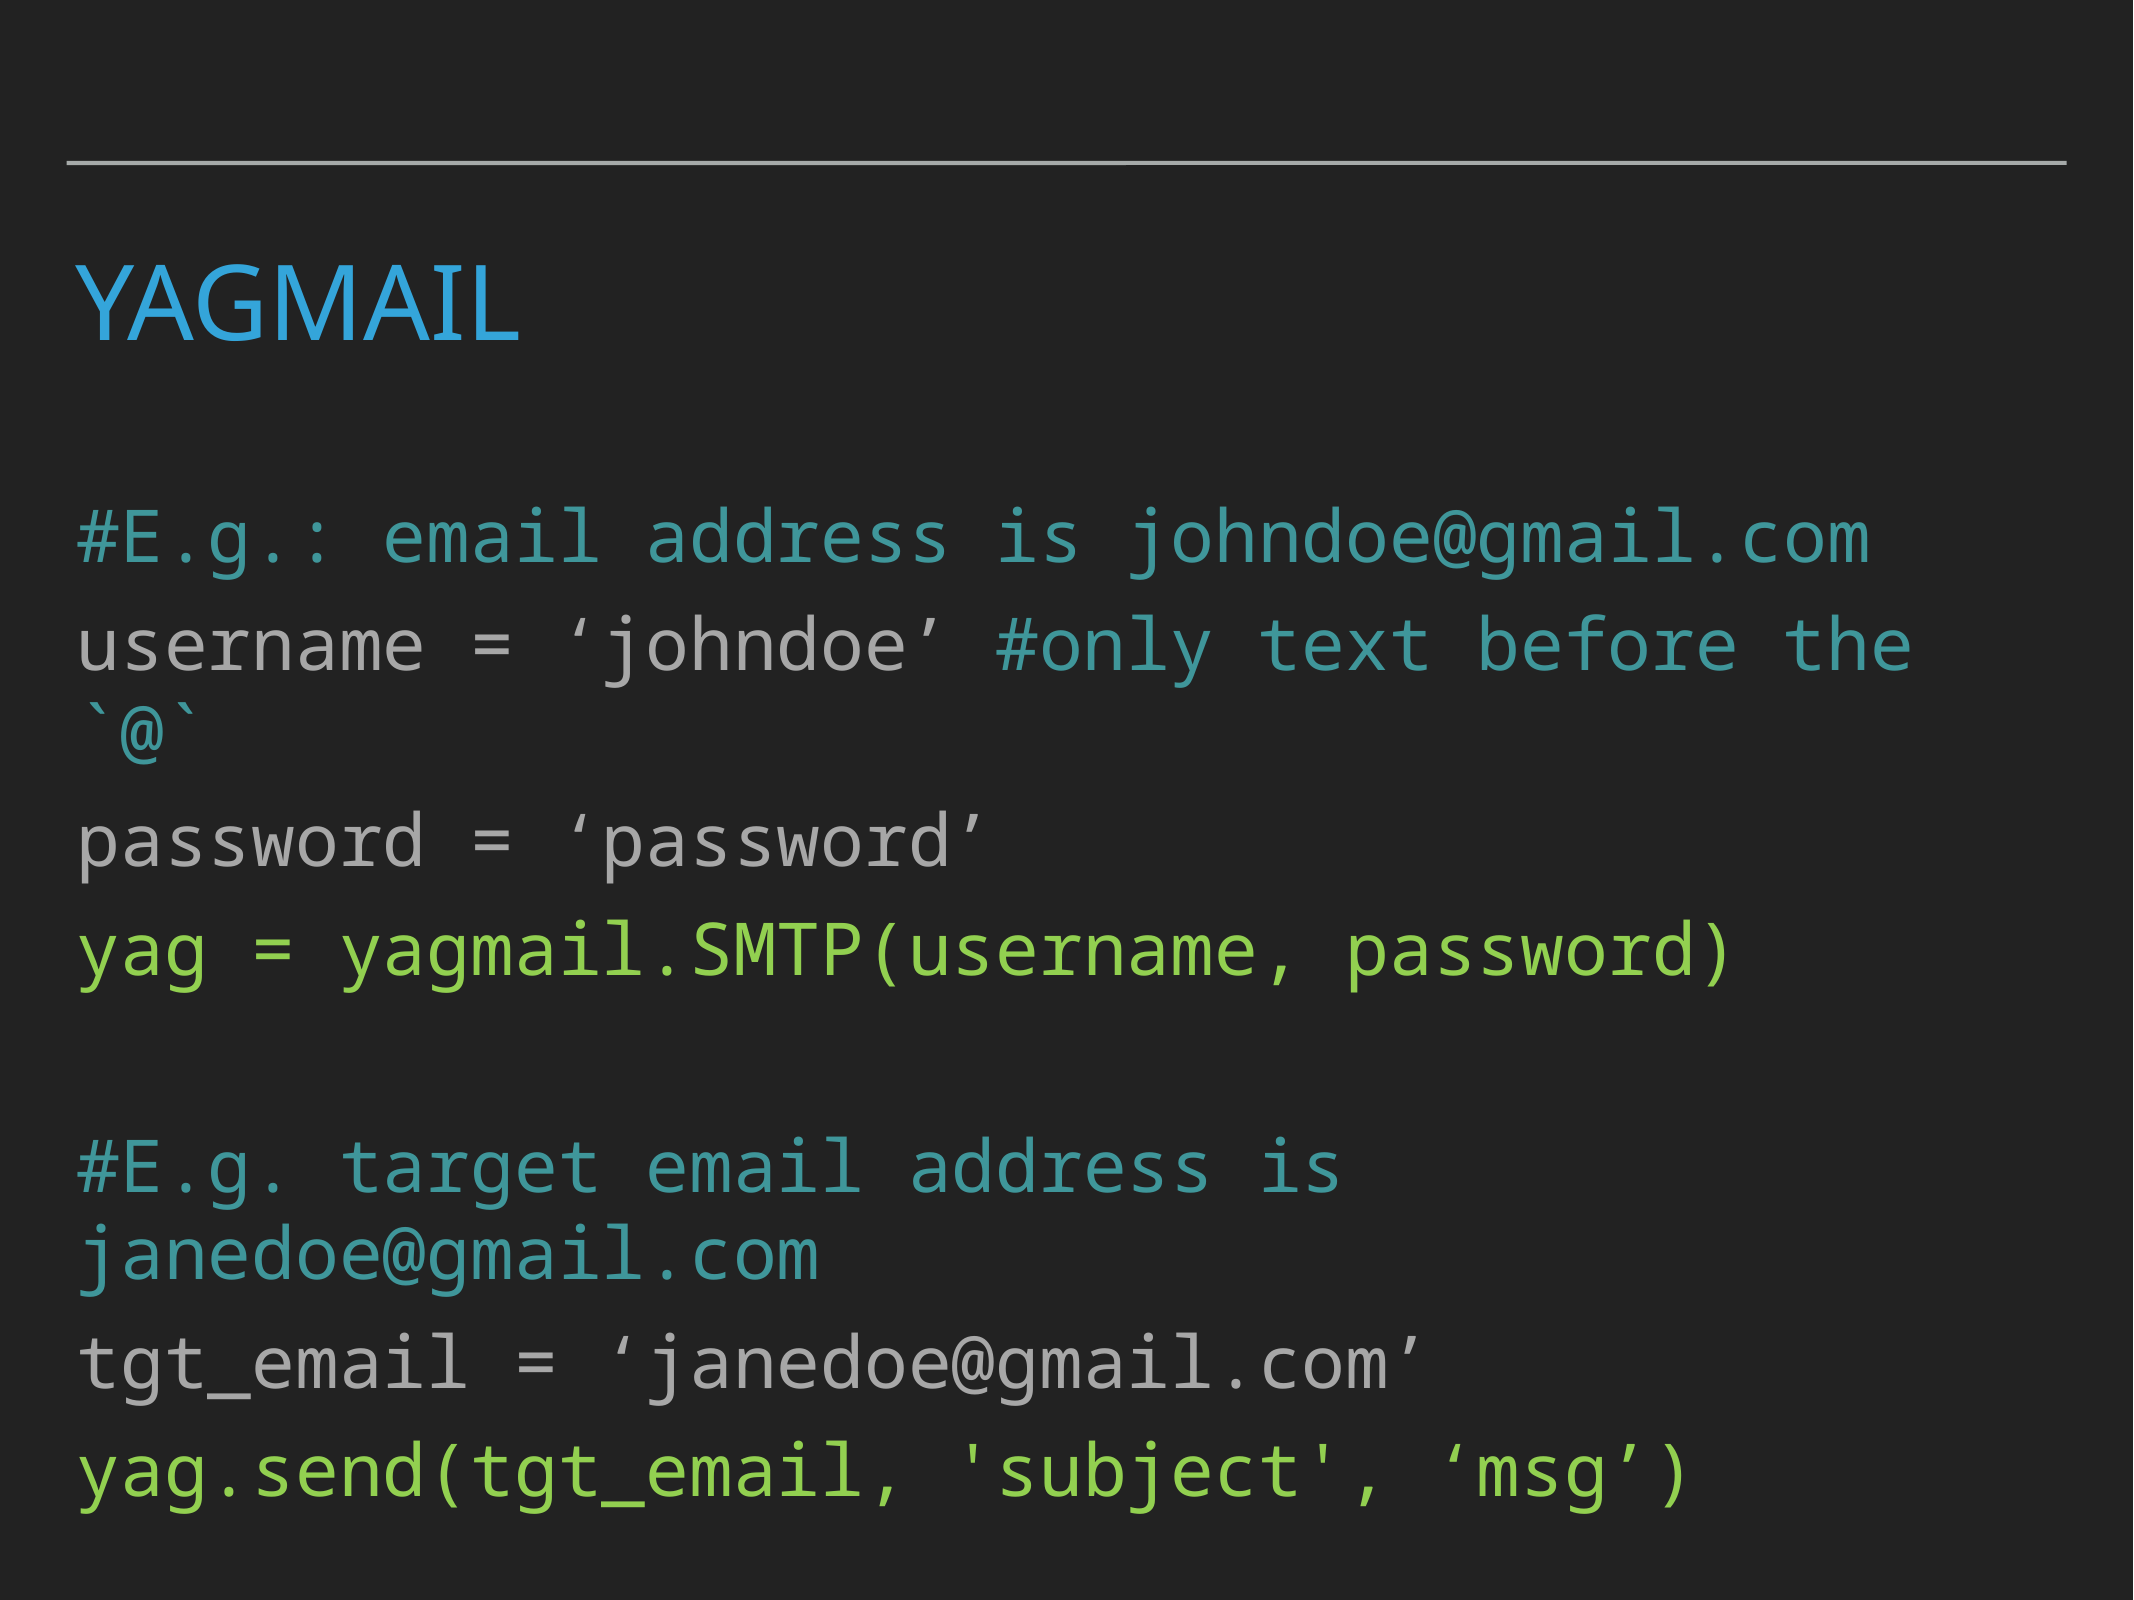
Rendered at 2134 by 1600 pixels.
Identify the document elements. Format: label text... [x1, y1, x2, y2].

title Yagmail [66, 251, 2068, 372]
list #E.g.: email address is johndoe@gmail.com username = ‘johndoe’ #only text before the `@` password = ‘password’ yag = yagmail.SMTP(username, password) #E.g. target email address is janedoe@gmail.com tgt_email = ‘janedoe@gmail.com’ yag.send(tgt_email, 'subject', ‘msg’) [65, 478, 2067, 1530]
